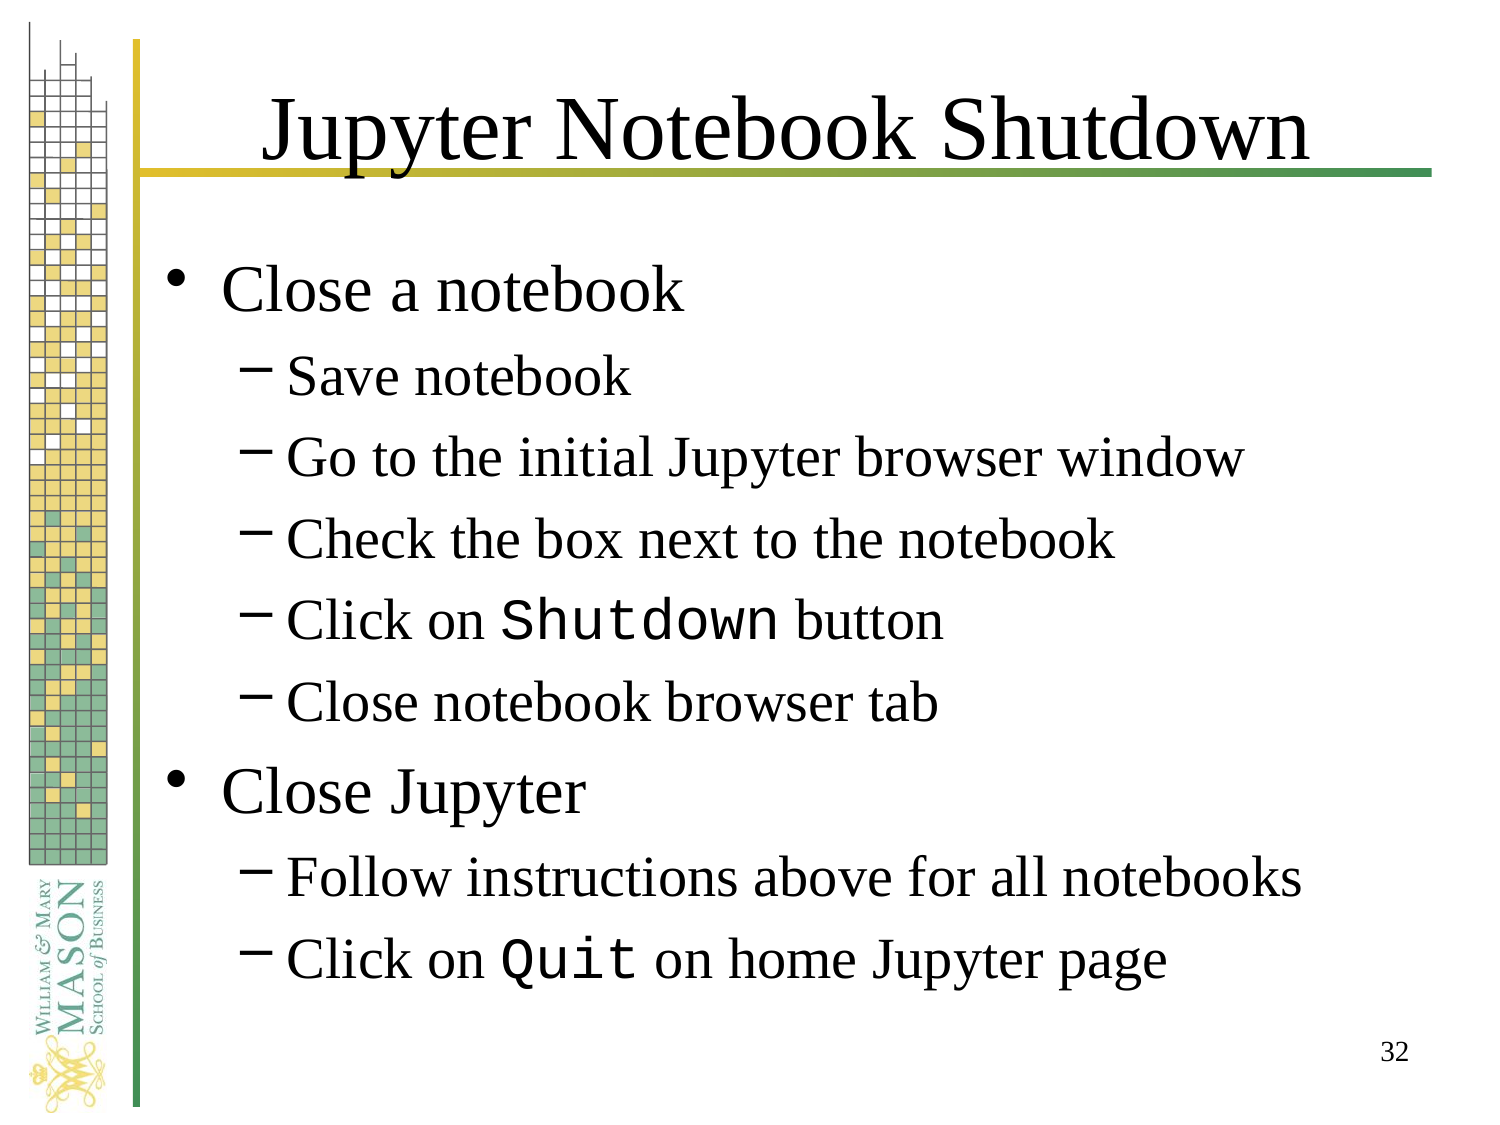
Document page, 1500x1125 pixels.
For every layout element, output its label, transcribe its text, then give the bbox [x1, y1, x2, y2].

slide_number 32 [1048, 1024, 1426, 1103]
table_cell != [29, 879, 107, 1113]
title Jupyter Notebook Shutdown [150, 45, 1425, 200]
list Close a notebook Save notebook Go to the initial Jupyter browser window Check the box next to the notebook Click on Shutdown button Close notebook browser tab Close Jupyter Follow instructions above for all notebooks Click on Quit on home Jupyter page [150, 237, 1425, 1005]
